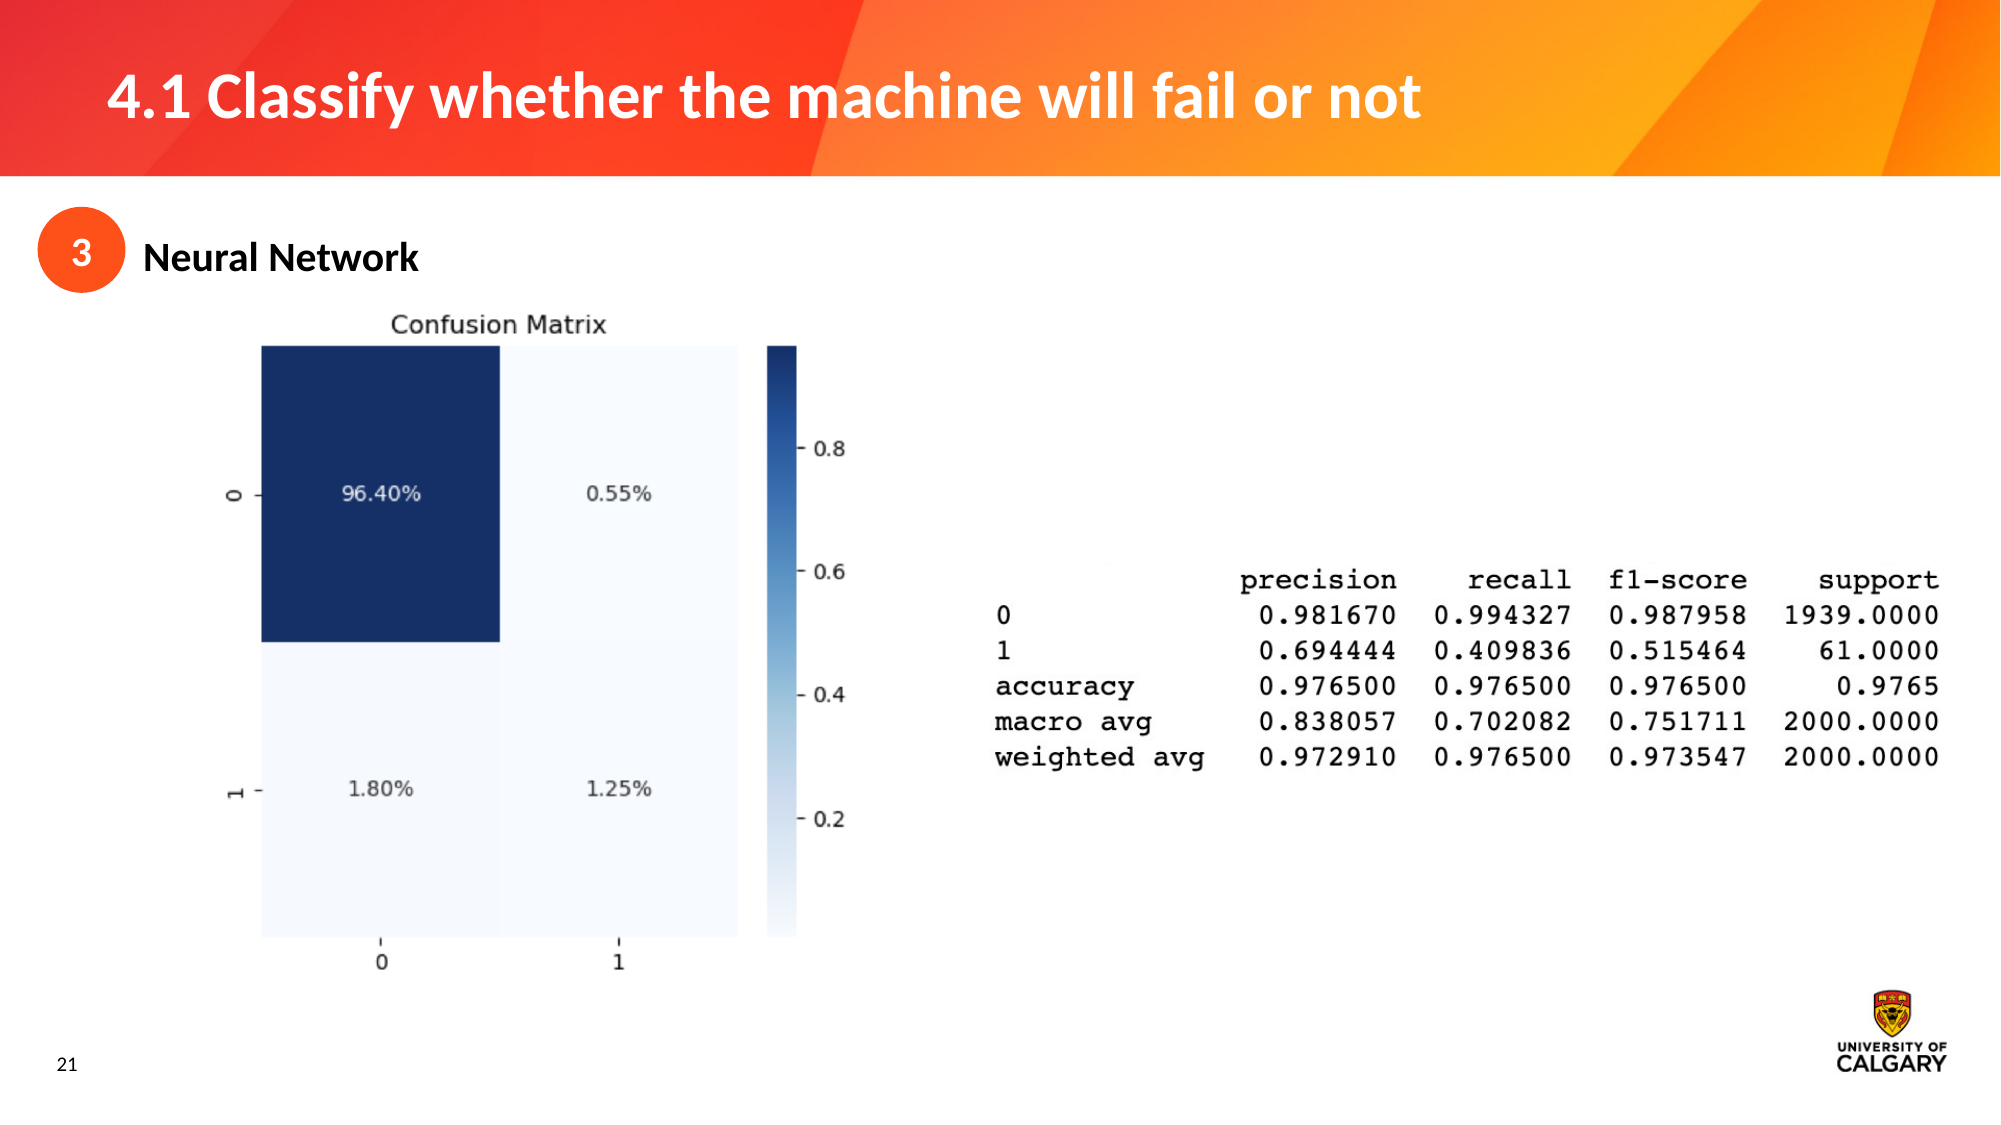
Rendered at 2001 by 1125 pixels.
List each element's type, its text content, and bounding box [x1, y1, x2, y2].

title 4.1 Classify whether the machine will fail or not [92, 7, 1818, 177]
picture [0, 0, 2001, 1125]
slide_number 21 [41, 1043, 492, 1104]
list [985, 562, 1950, 782]
text_box Neural Network [128, 191, 976, 290]
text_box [23, 206, 140, 293]
